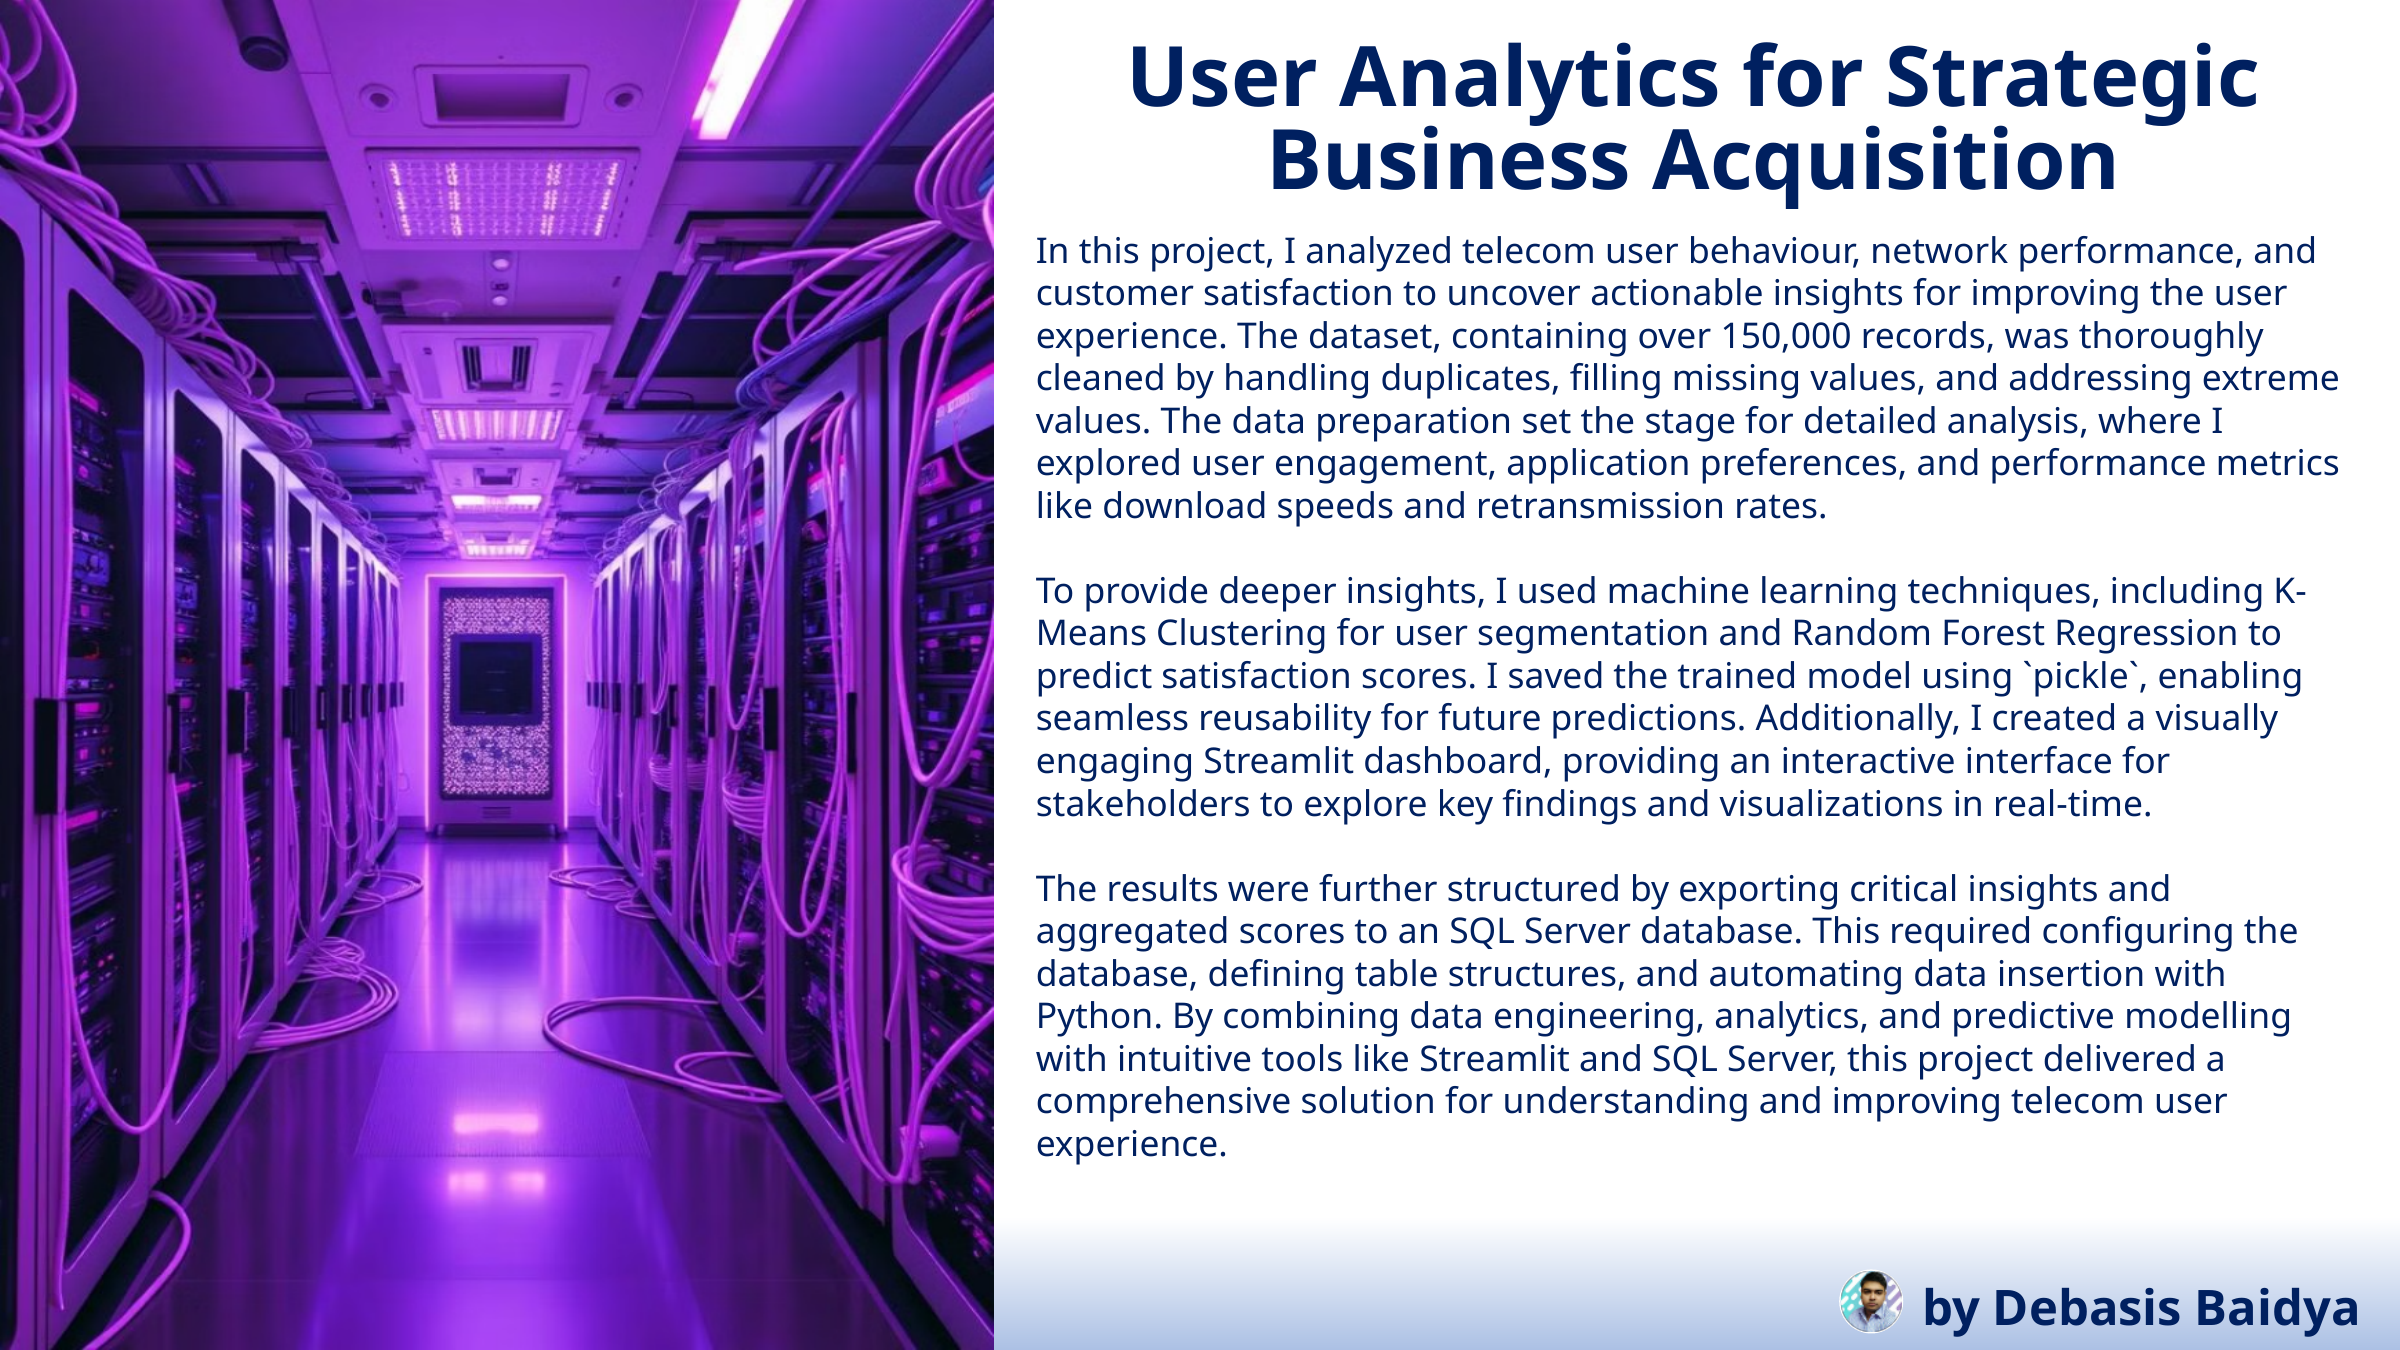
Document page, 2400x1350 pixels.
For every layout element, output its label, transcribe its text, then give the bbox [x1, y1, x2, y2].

text_box In this project, I analyzed telecom user behaviour, network performance, and customer satisfaction to uncover actionable insights for improving the user experience. The dataset, containing over 150,000 records, was thoroughly cleaned by handling duplicates, filling missing values, and addressing extreme values. The data preparation set the stage for detailed analysis, where I explored user engagement, application preferences, and performance metrics like download speeds and retransmission rates. To provide deeper insights, I used machine learning techniques, including K-Means Clustering for user segmentation and Random Forest Regression to predict satisfaction scores. I saved the trained model using `pickle`, enabling seamless reusability for future predictions. Additionally, I created a visually engaging Streamlit dashboard, providing an interactive interface for stakeholders to explore key findings and visualizations in real-time. The results were further structured by exporting critical insights and aggregated scores to an SQL Server database. This required configuring the database, defining table structures, and automating data insertion with Python. By combining data engineering, analytics, and predictive modelling with intuitive tools like Streamlit and SQL Server, this project delivered a comprehensive solution for understanding and improving telecom user experience. [1035, 227, 2358, 1266]
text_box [1839, 1267, 2298, 1336]
picture [0, 0, 994, 1350]
text_box User Analytics for Strategic Business Acquisition [1012, 40, 2376, 206]
